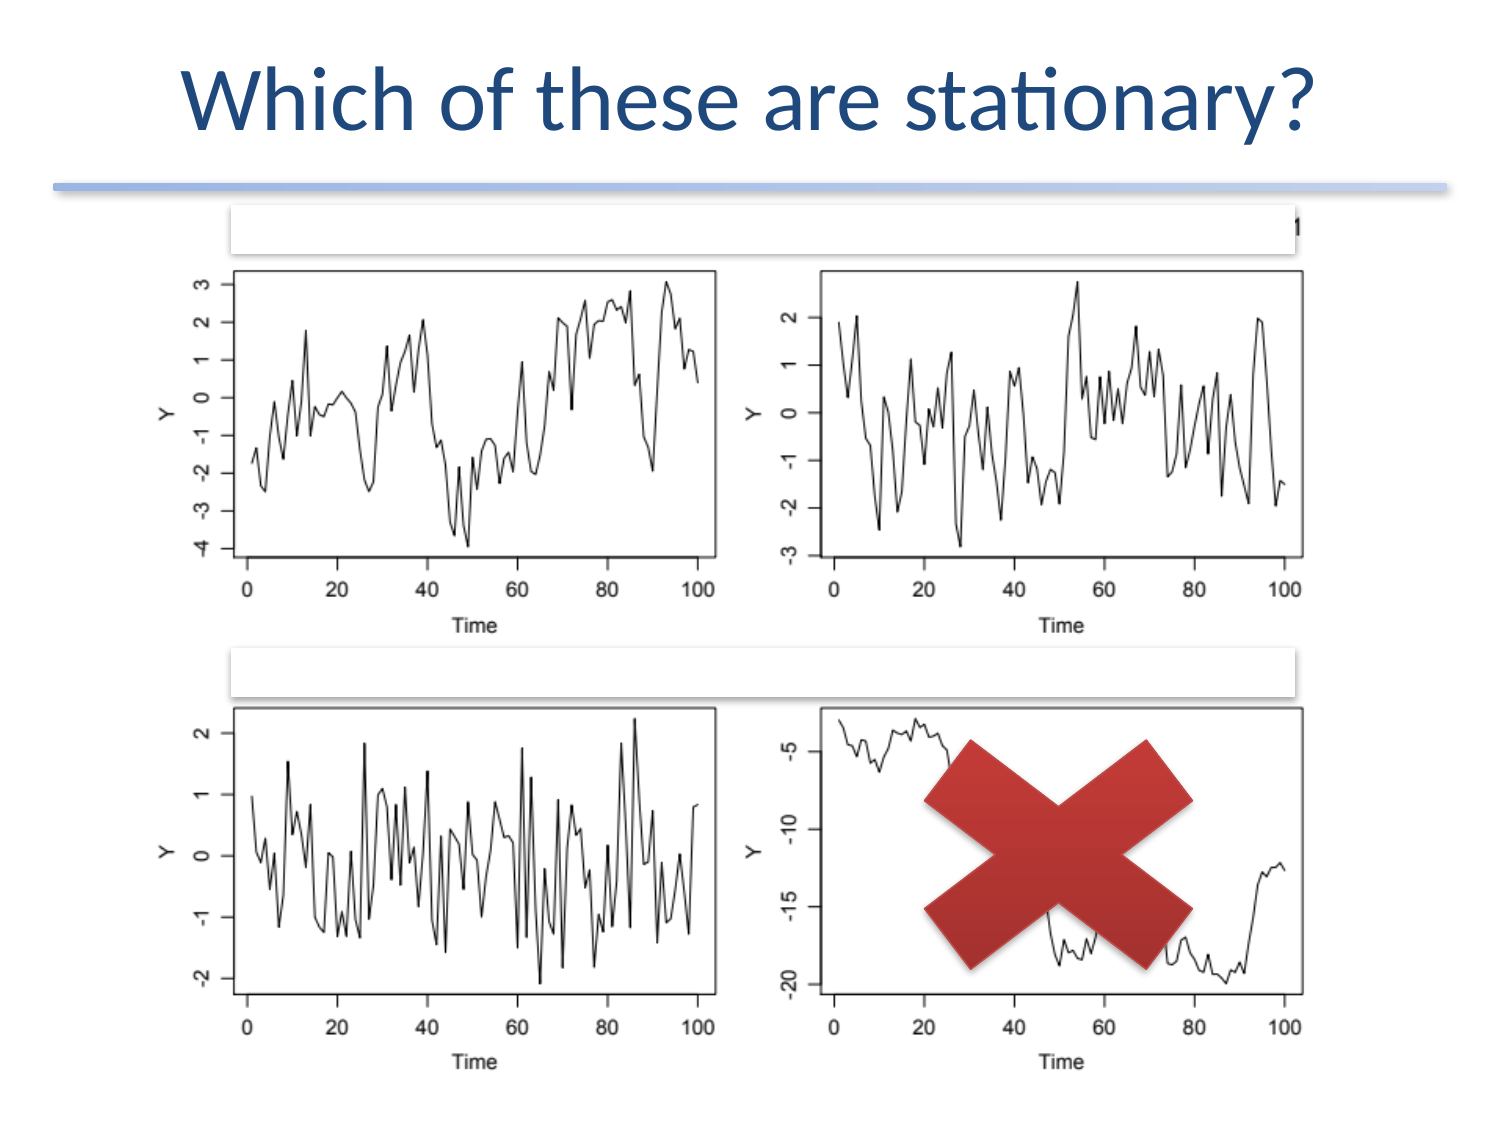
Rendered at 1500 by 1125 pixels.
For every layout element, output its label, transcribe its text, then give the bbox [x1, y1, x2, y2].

text_box [1348, 183, 1447, 191]
picture [143, 181, 1345, 1082]
text_box [53, 183, 139, 191]
title Which of these are stationary? [0, 0, 1500, 188]
